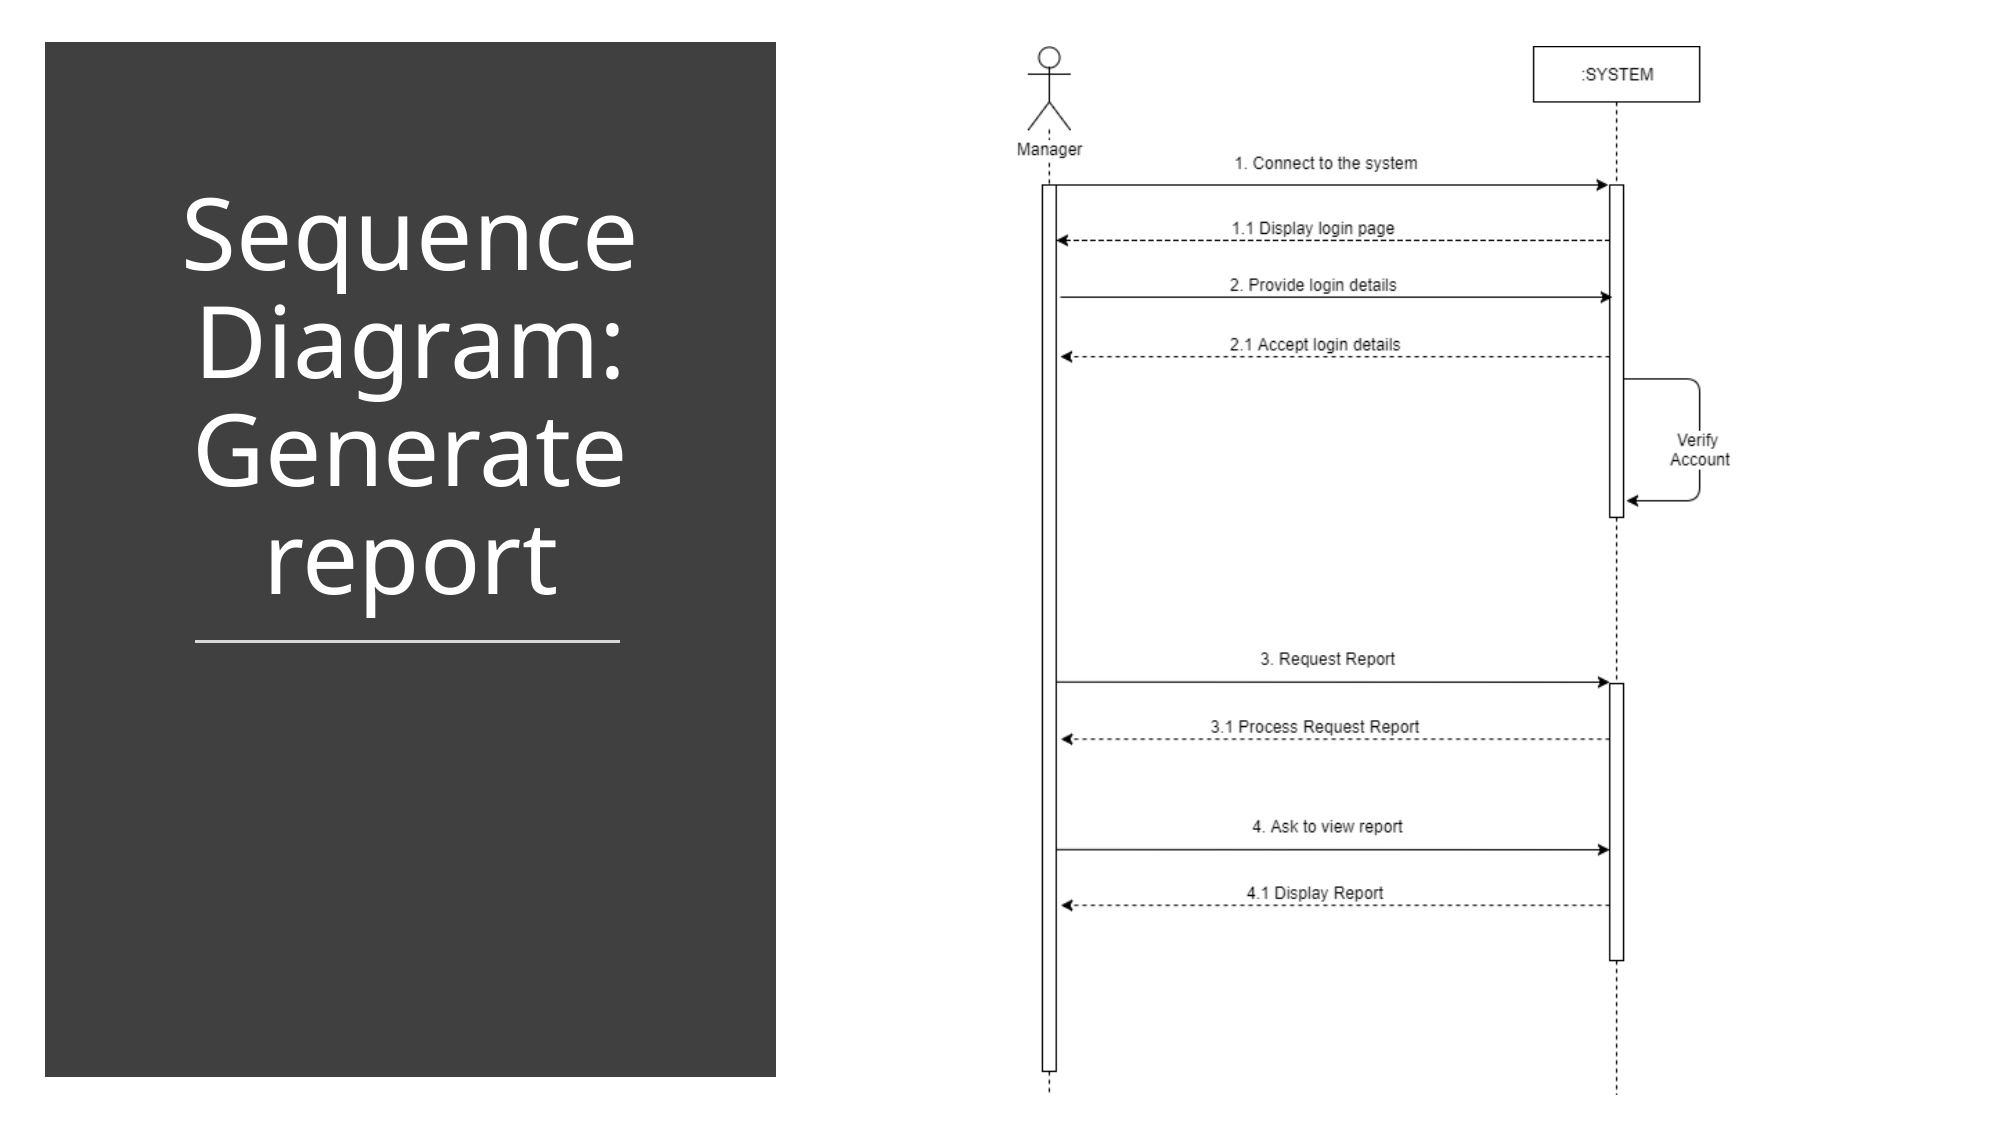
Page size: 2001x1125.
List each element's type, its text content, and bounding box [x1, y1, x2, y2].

title Sequence Diagram: Generate report [110, 149, 711, 624]
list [1017, 46, 1731, 1095]
text_box [54, 52, 767, 1067]
